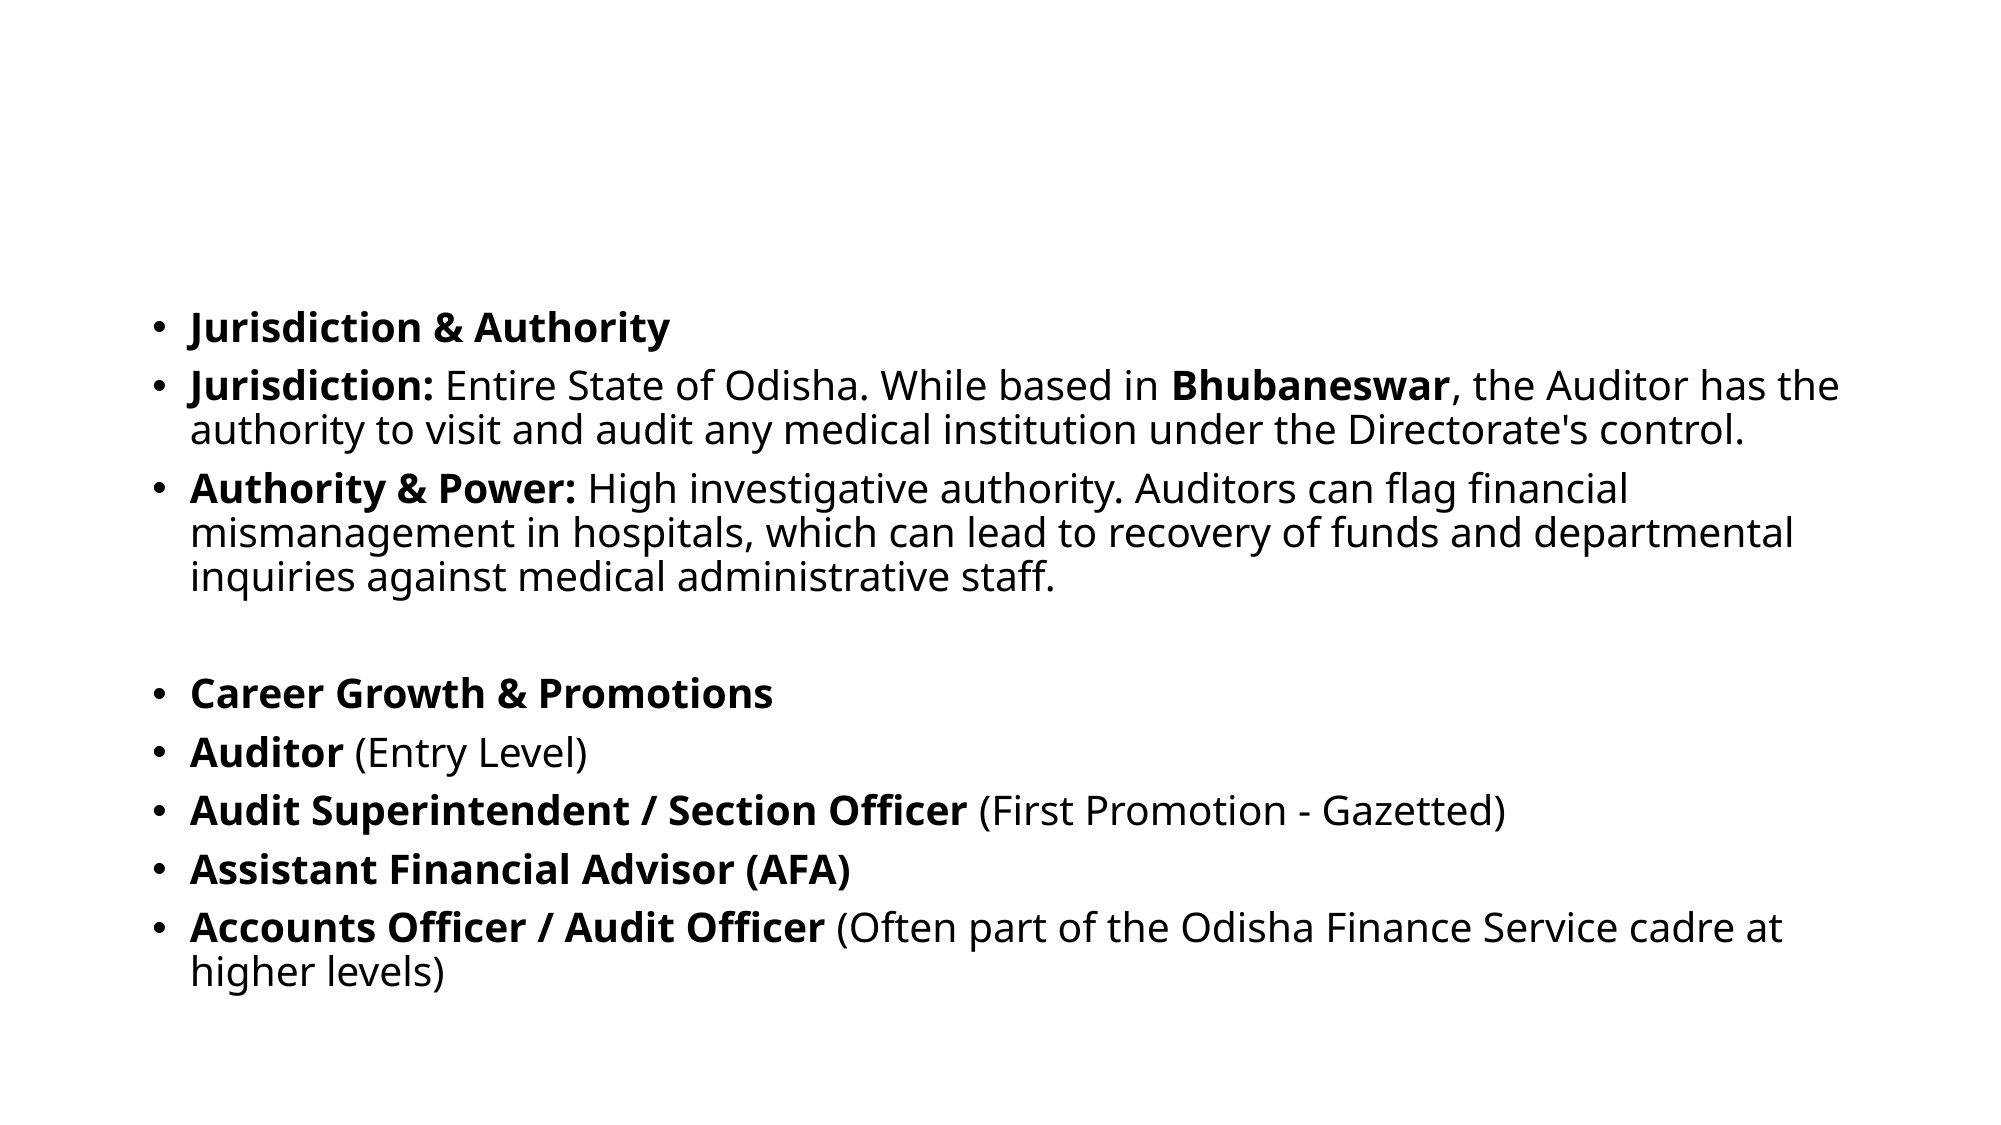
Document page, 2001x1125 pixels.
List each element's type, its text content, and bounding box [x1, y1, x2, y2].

list Jurisdiction & Authority Jurisdiction: Entire State of Odisha. While based in Bhubaneswar, the Auditor has the authority to visit and audit any medical institution under the Directorate's control. Authority & Power: High investigative authority. Auditors can flag financial mismanagement in hospitals, which can lead to recovery of funds and departmental inquiries against medical administrative staff. Career Growth & Promotions Auditor (Entry Level) Audit Superintendent / Section Officer (First Promotion - Gazetted) Assistant Financial Advisor (AFA) Accounts Officer / Audit Officer (Often part of the Odisha Finance Service cadre at higher levels) [137, 299, 1863, 1014]
